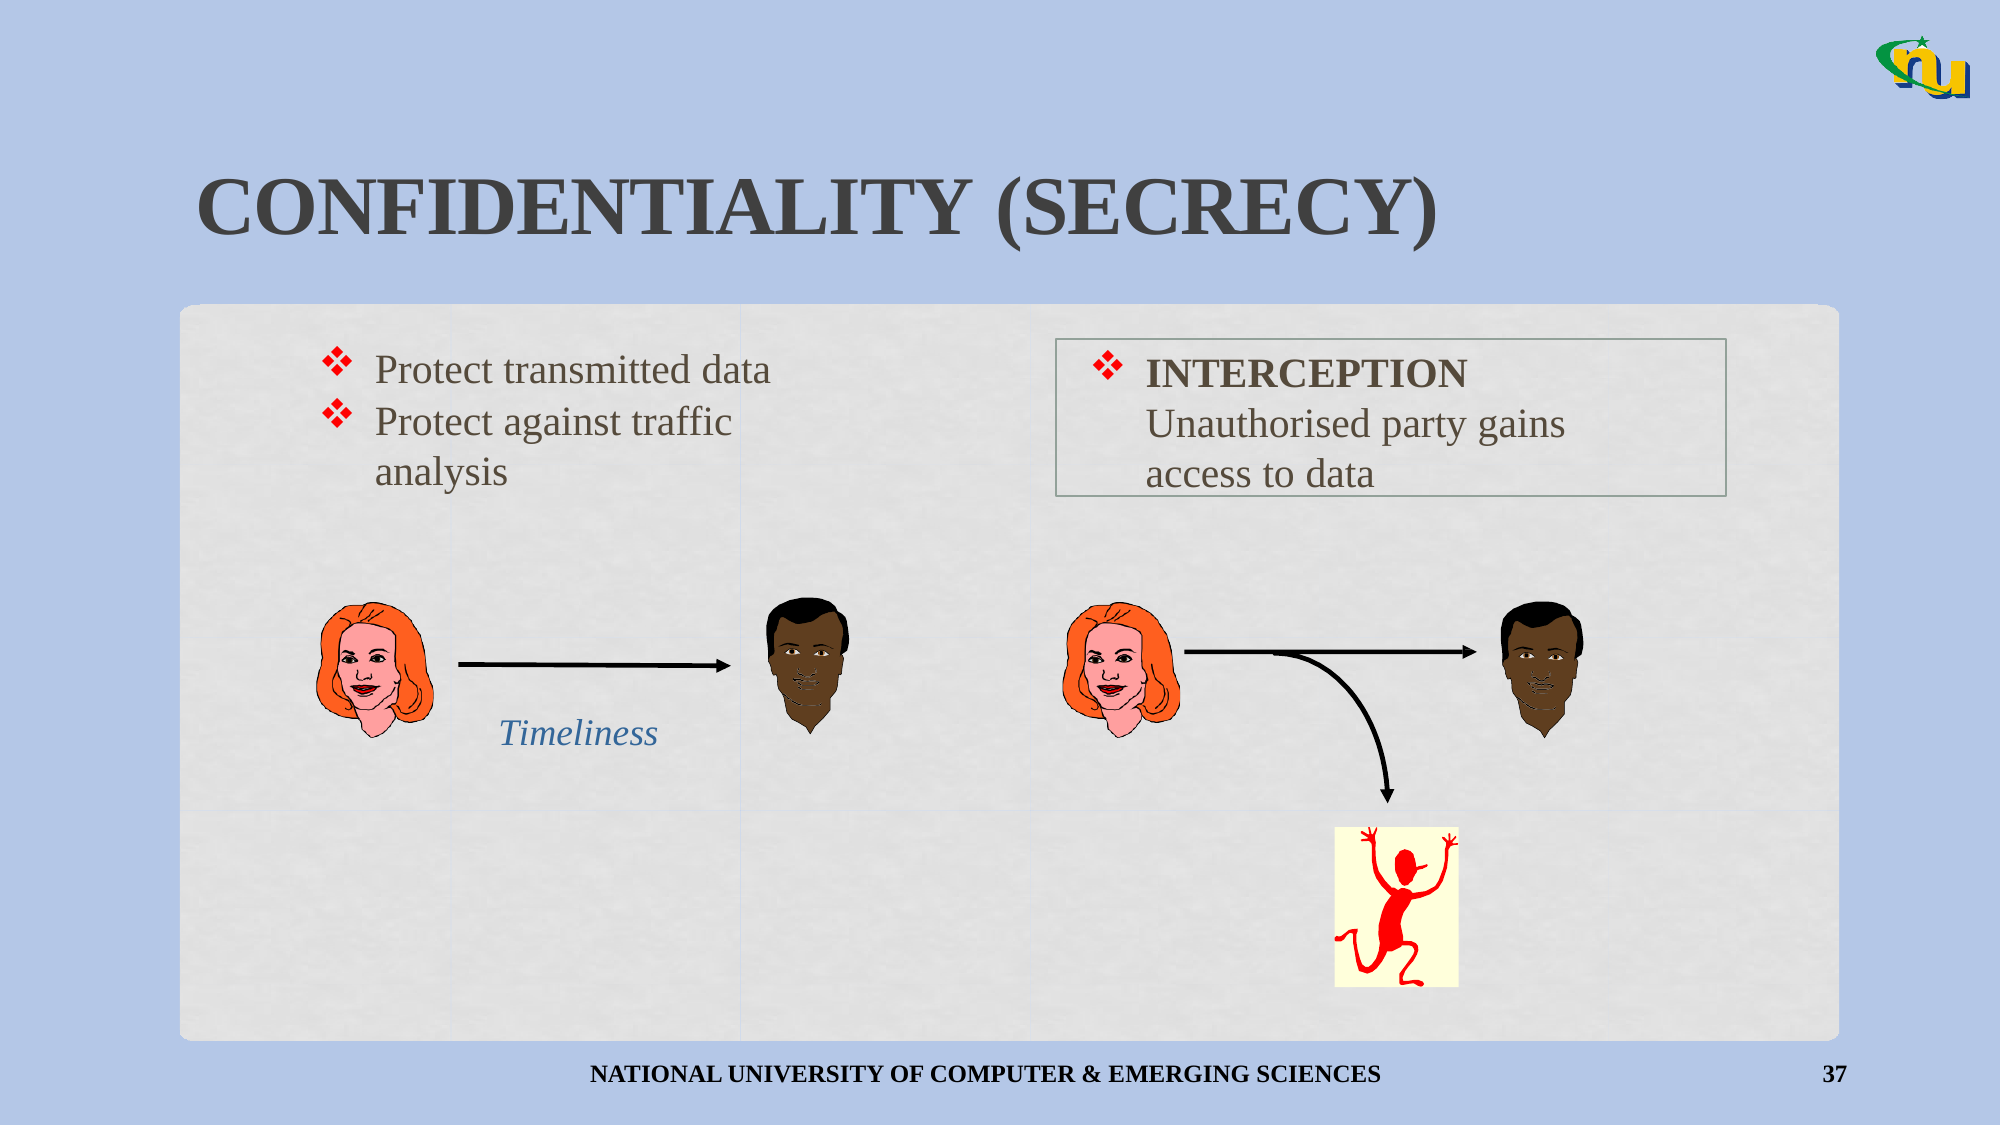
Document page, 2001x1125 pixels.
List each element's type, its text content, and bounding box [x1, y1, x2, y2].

text_box CONFIDENTIALITY (SECRECY) [180, 46, 1642, 259]
footer NATIONAL UNIVERSITY OF COMPUTER & EMERGING SCIENCES [559, 1042, 1413, 1103]
text_box Protect transmitted data Protect against traffic analysis [316, 339, 856, 546]
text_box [316, 597, 1584, 988]
text_box [179, 303, 1840, 1041]
slide_number 37 [1413, 1042, 1863, 1103]
text_box INTERCEPTION Unauthorised party gains access to data [1055, 339, 1727, 496]
picture [1866, 24, 1987, 108]
